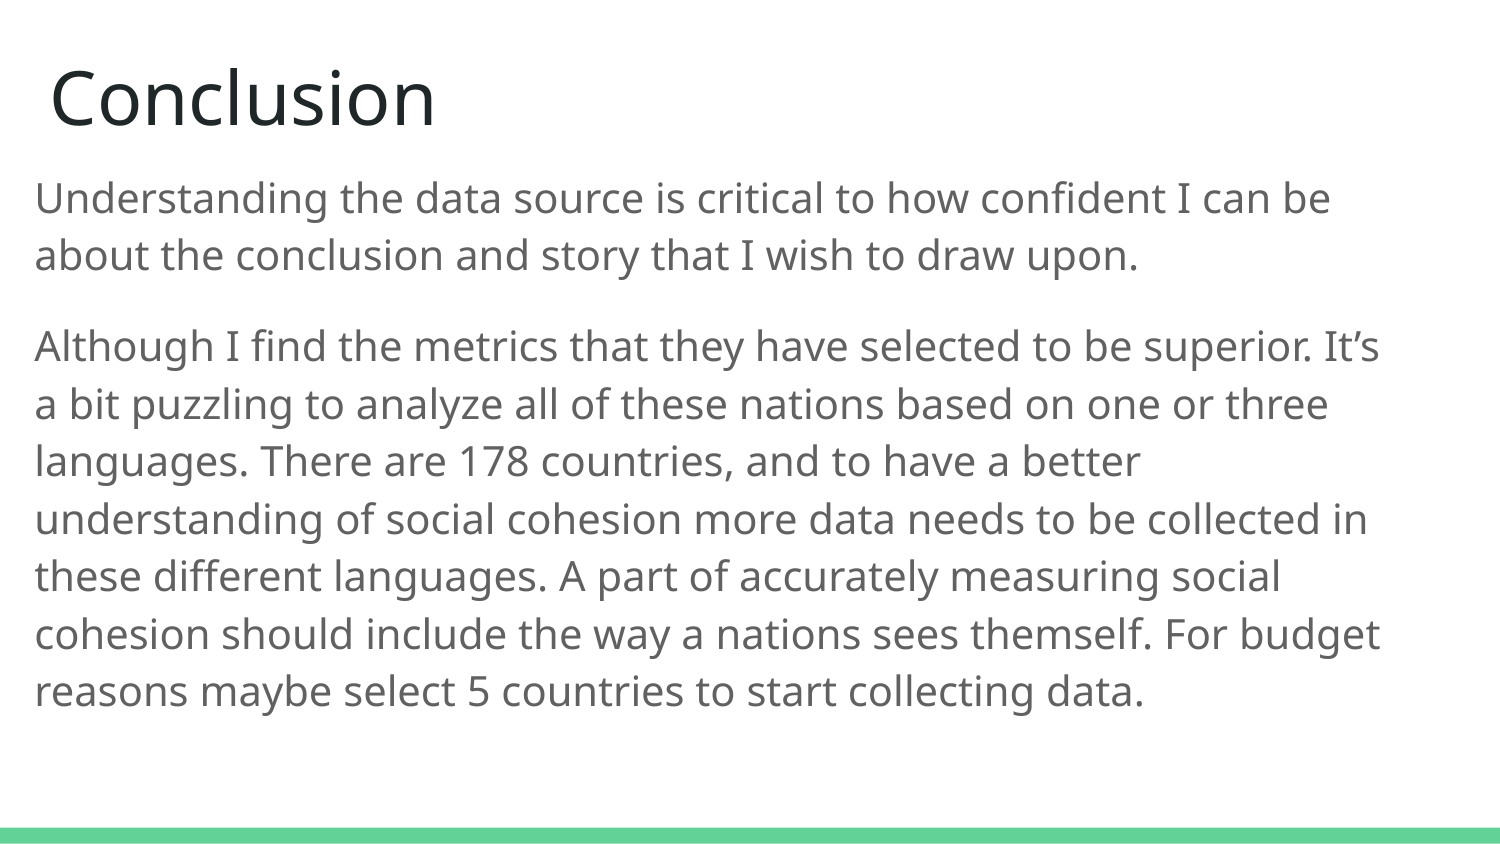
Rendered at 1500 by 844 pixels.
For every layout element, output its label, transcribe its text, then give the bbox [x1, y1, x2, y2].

title Conclusion [34, 35, 1433, 130]
list Understanding the data source is critical to how confident I can be about the conclusion and story that I wish to draw upon. Although I find the metrics that they have selected to be superior. It’s a bit puzzling to analyze all of these nations based on one or three languages. There are 178 countries, and to have a better understanding of social cohesion more data needs to be collected in these different languages. A part of accurately measuring social cohesion should include the way a nations sees themself. For budget reasons maybe select 5 countries to start collecting data. [19, 149, 1418, 754]
